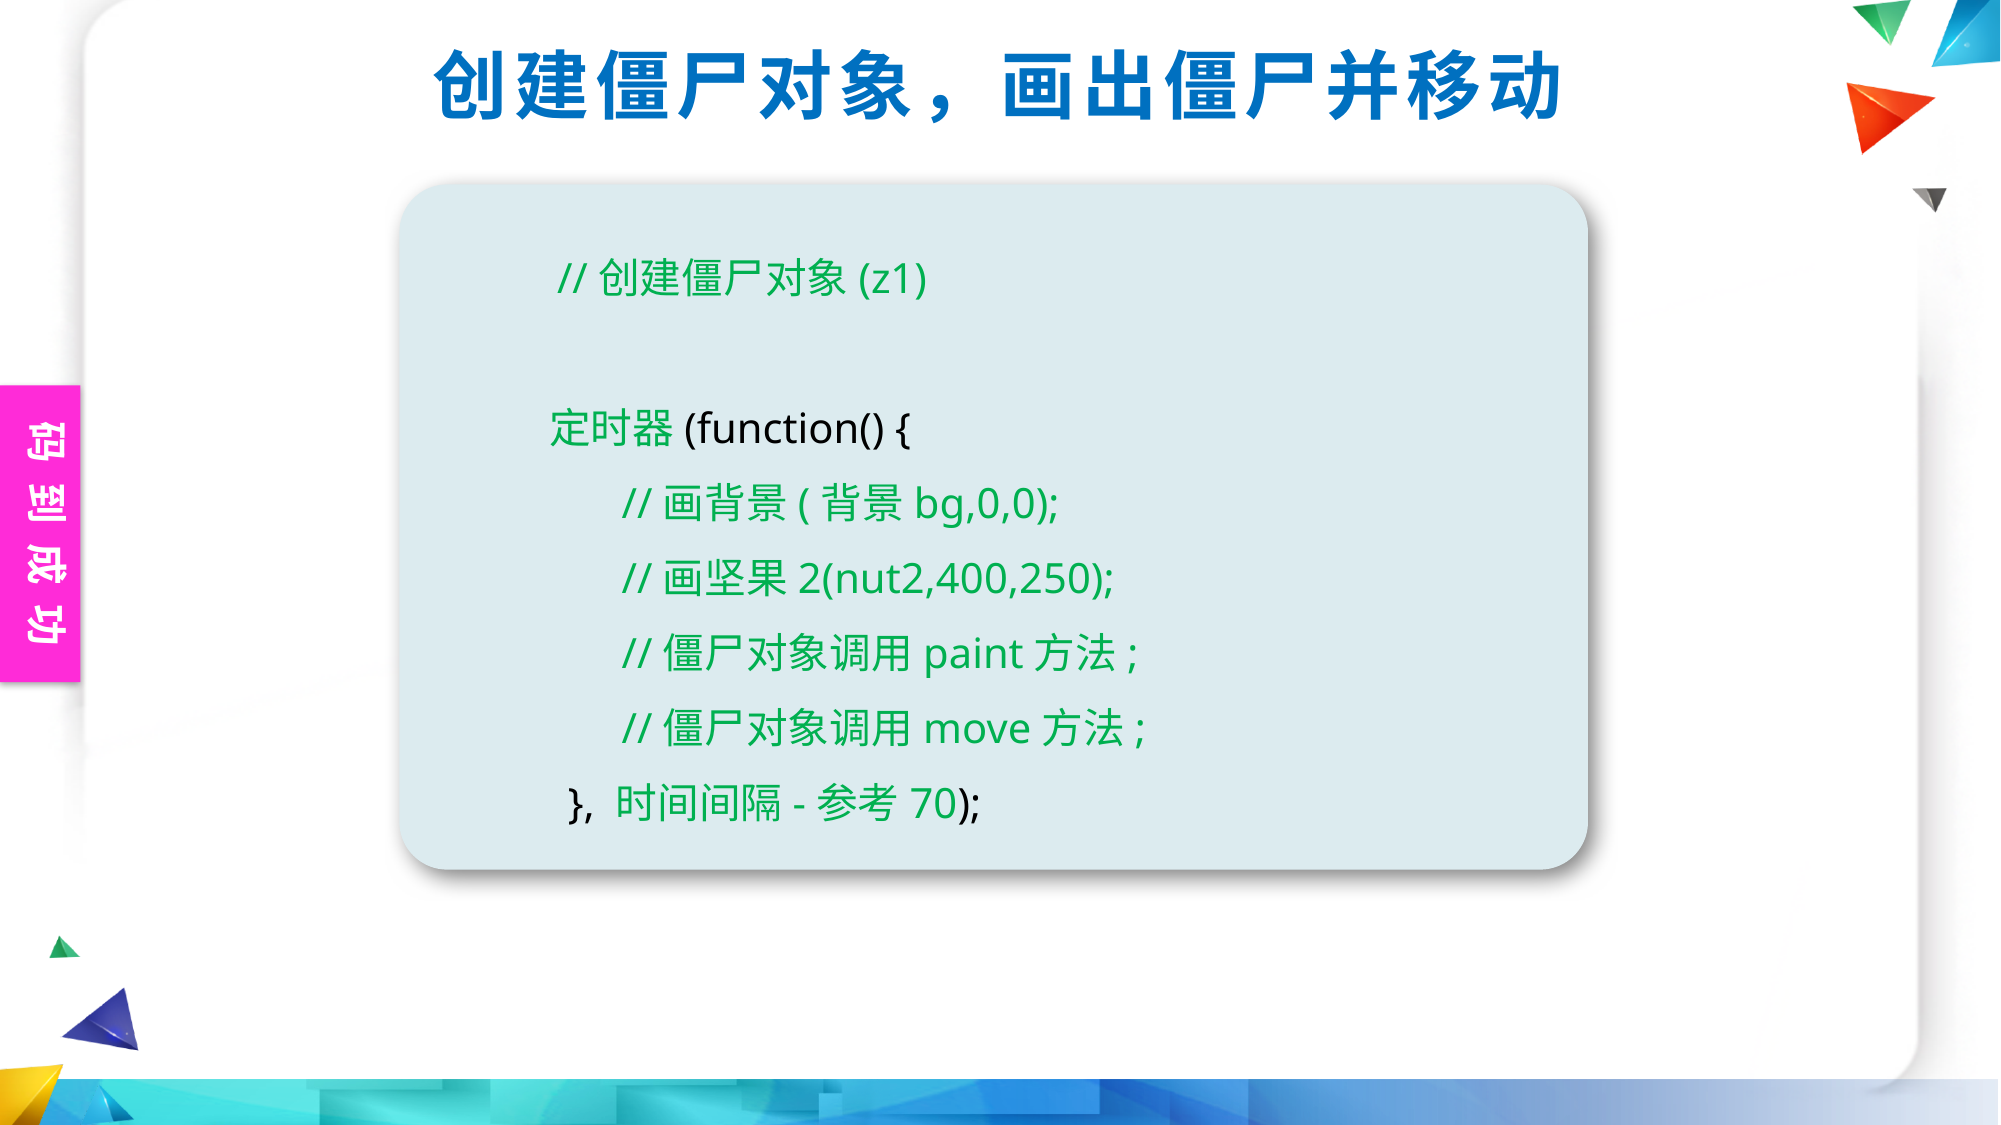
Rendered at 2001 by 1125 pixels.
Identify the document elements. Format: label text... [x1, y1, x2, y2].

text_box //创建僵尸对象(z1) 定时器(function() { //画背景(背景bg,0,0); //画坚果2(nut2,400,250); //僵尸对象调用paint方法; //僵尸对象调用move方法; }, 时间间隔-参考70); [399, 184, 1588, 870]
text_box 创建僵尸对象，画出僵尸并移动 [417, 30, 1580, 136]
picture [0, 0, 2001, 1125]
